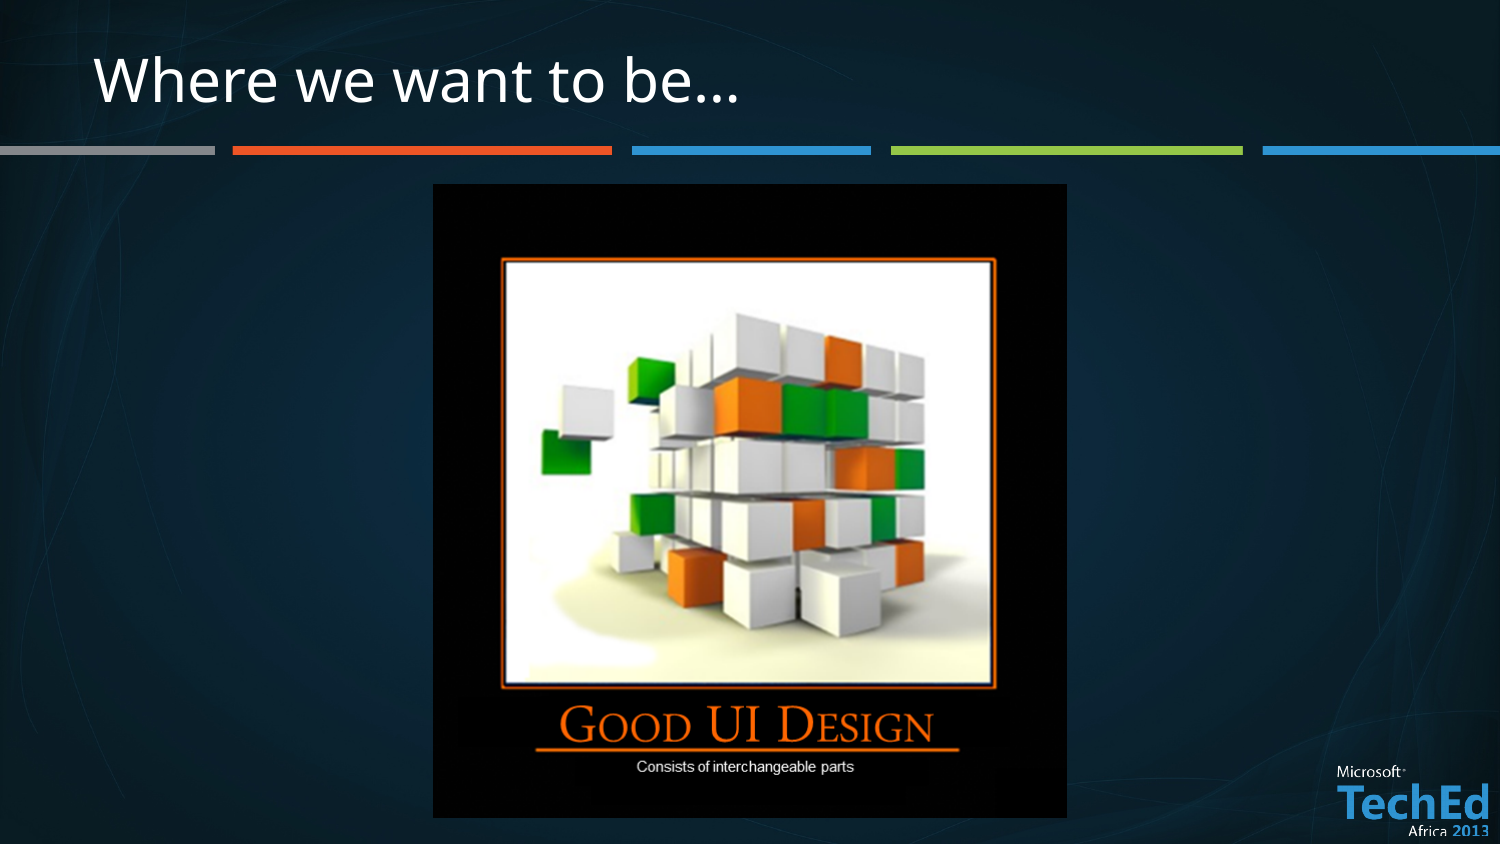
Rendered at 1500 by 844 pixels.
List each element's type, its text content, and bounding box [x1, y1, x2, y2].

title Where we want to be… [78, 26, 1429, 140]
picture [0, 0, 1500, 844]
